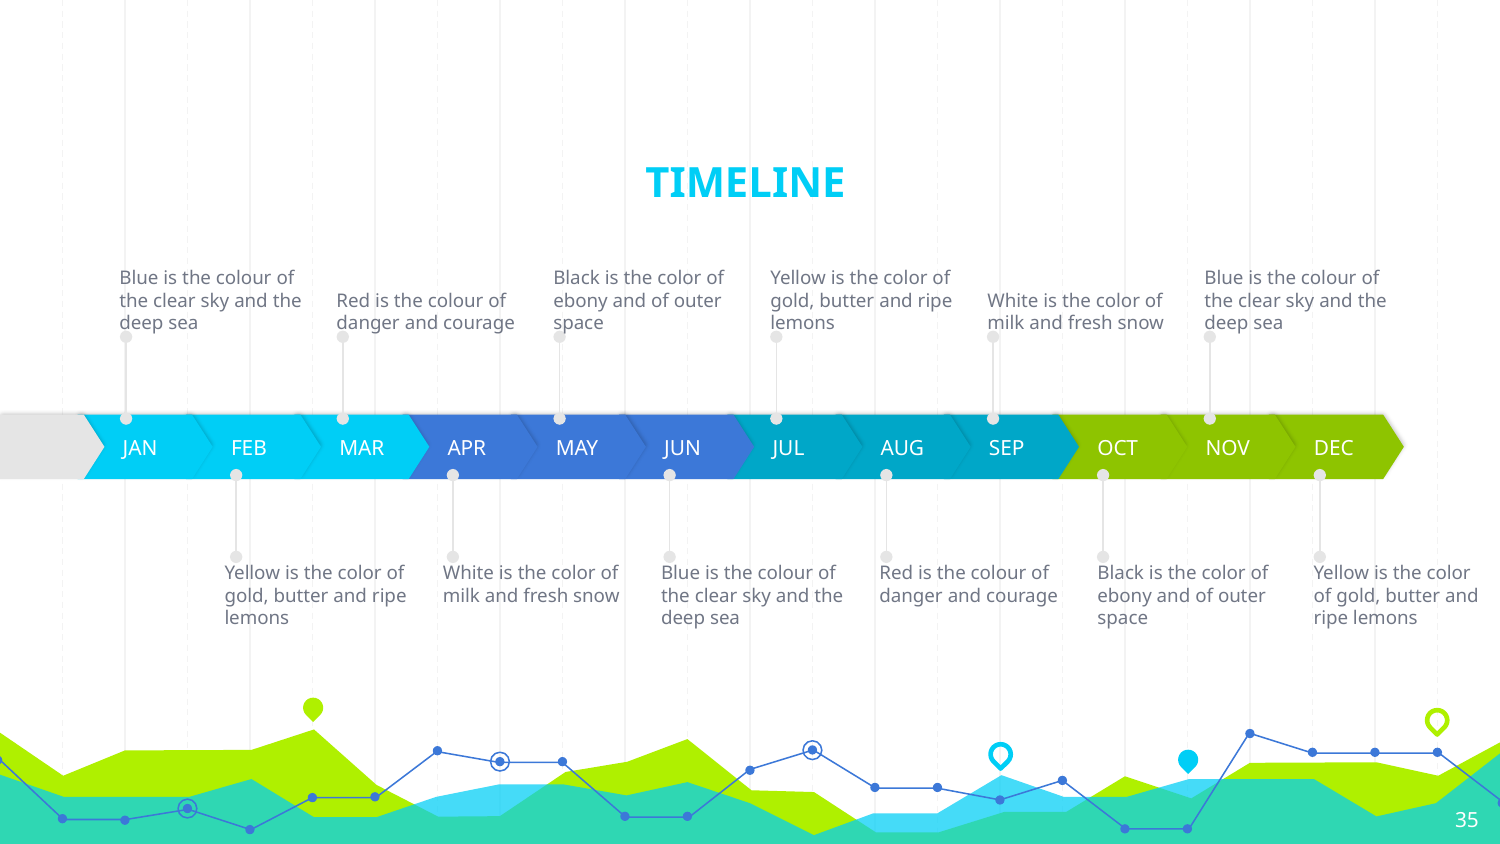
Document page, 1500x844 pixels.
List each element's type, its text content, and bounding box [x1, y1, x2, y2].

text_box MAR [303, 414, 430, 480]
text_box Yellow is the color of gold, butter and ripe lemons [1313, 560, 1484, 649]
slide_number 35 [1403, 791, 1494, 844]
text_box MAY [519, 414, 646, 480]
text_box Black is the color of ebony and of outer space [553, 245, 759, 334]
text_box Black is the color of ebony and of outer space [1097, 560, 1303, 649]
text_box SEP [953, 414, 1079, 480]
text_box White is the color of milk and fresh snow [442, 560, 648, 649]
text_box NOV [1168, 414, 1296, 480]
text_box JAN [86, 414, 213, 480]
title TIMELINE [171, 103, 1320, 222]
text_box Red is the colour of danger and courage [879, 560, 1085, 649]
text_box White is the color of milk and fresh snow [987, 245, 1193, 334]
text_box AUG [843, 414, 971, 480]
text_box APR [410, 414, 538, 480]
text_box Yellow is the color of gold, butter and ripe lemons [224, 560, 430, 649]
text_box FEB [195, 414, 322, 480]
text_box Red is the colour of danger and courage [336, 245, 542, 334]
text_box DEC [1277, 414, 1404, 480]
text_box Blue is the colour of the clear sky and the deep sea [119, 245, 325, 334]
text_box JUL [735, 414, 863, 480]
text_box Blue is the colour of the clear sky and the deep sea [1204, 245, 1410, 334]
text_box JUN [628, 414, 755, 480]
text_box OCT [1060, 414, 1188, 480]
text_box Yellow is the color of gold, butter and ripe lemons [770, 245, 976, 334]
text_box [0, 414, 105, 480]
text_box Blue is the colour of the clear sky and the deep sea [661, 560, 867, 649]
